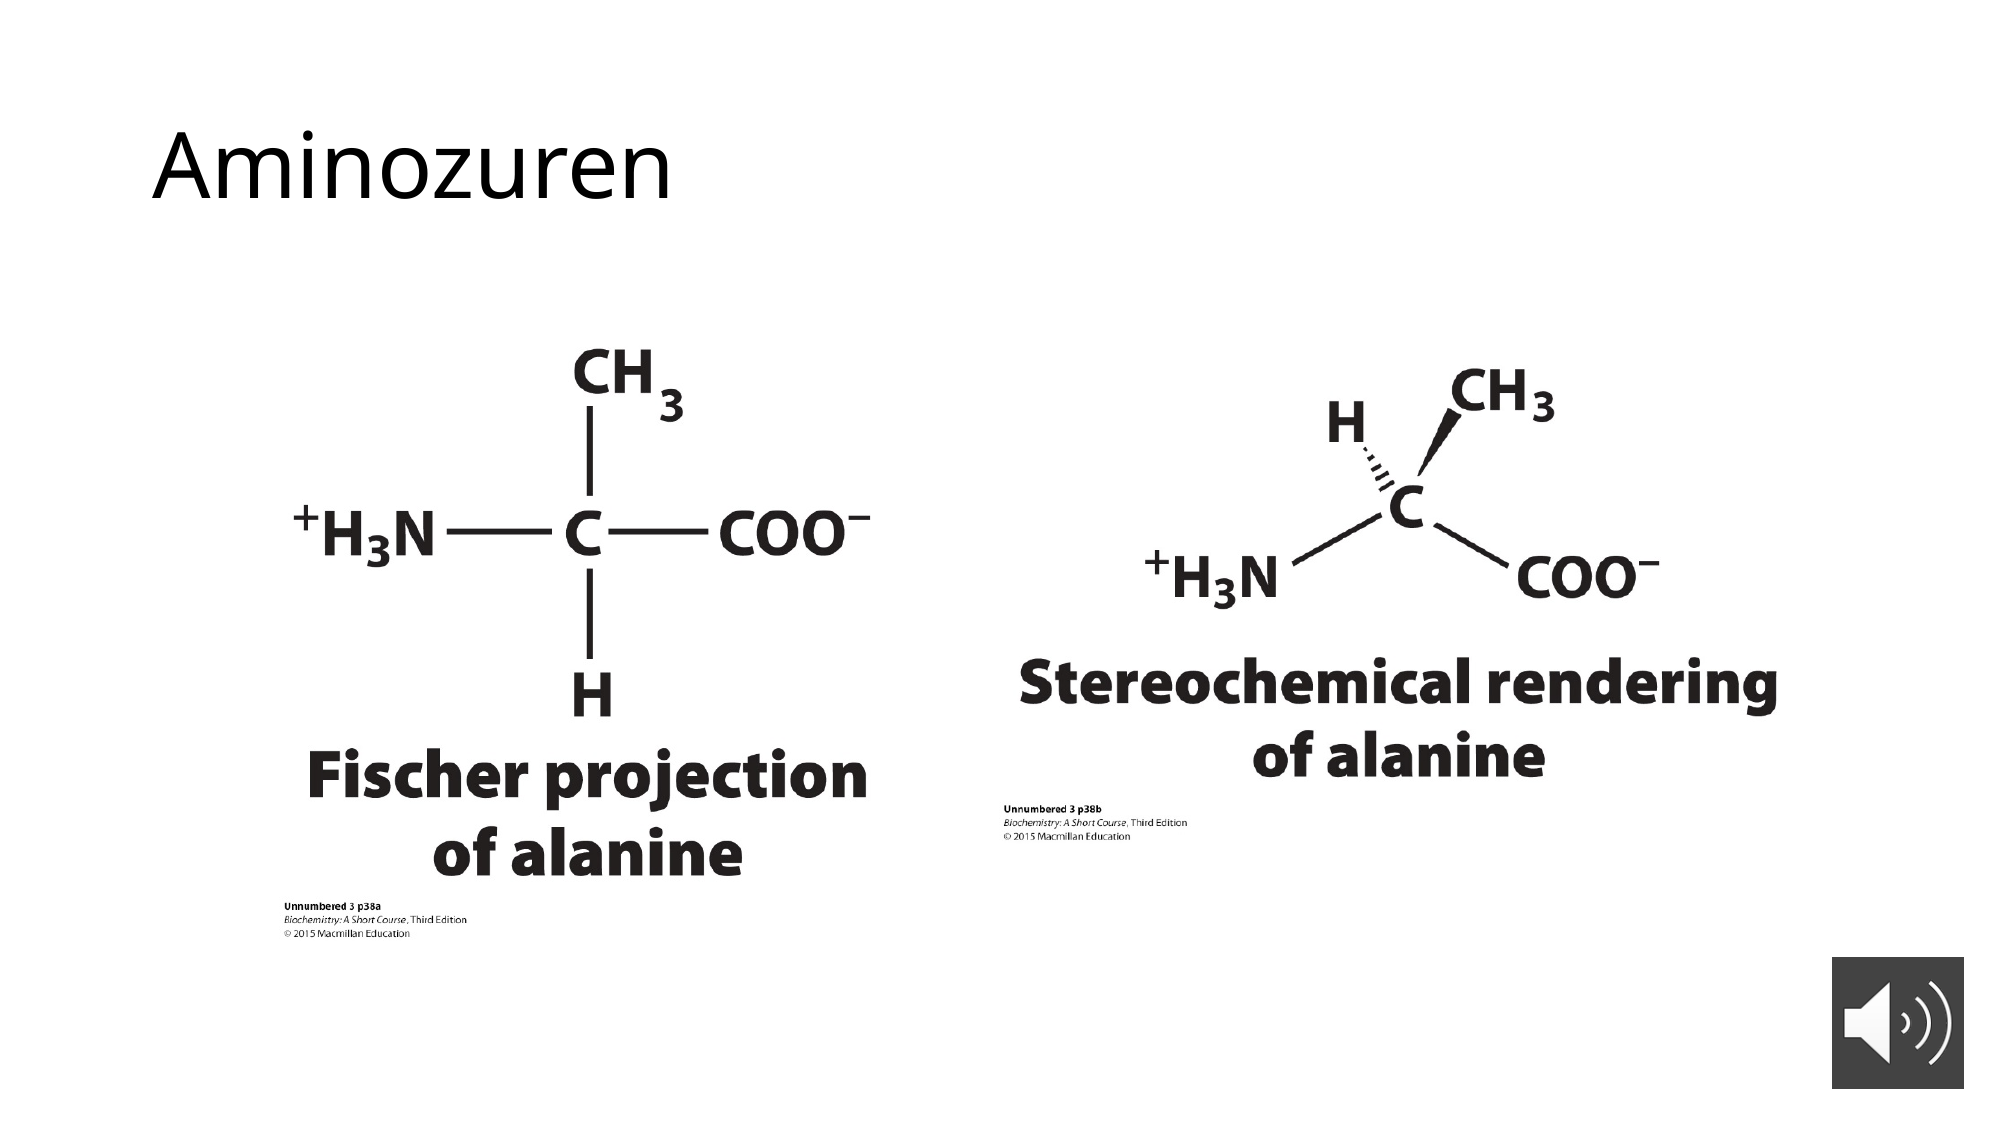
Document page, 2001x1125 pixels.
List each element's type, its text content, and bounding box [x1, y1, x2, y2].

picture [279, 332, 889, 941]
picture [999, 351, 1795, 844]
picture [1831, 956, 1965, 1090]
title Aminozuren [137, 59, 1863, 278]
